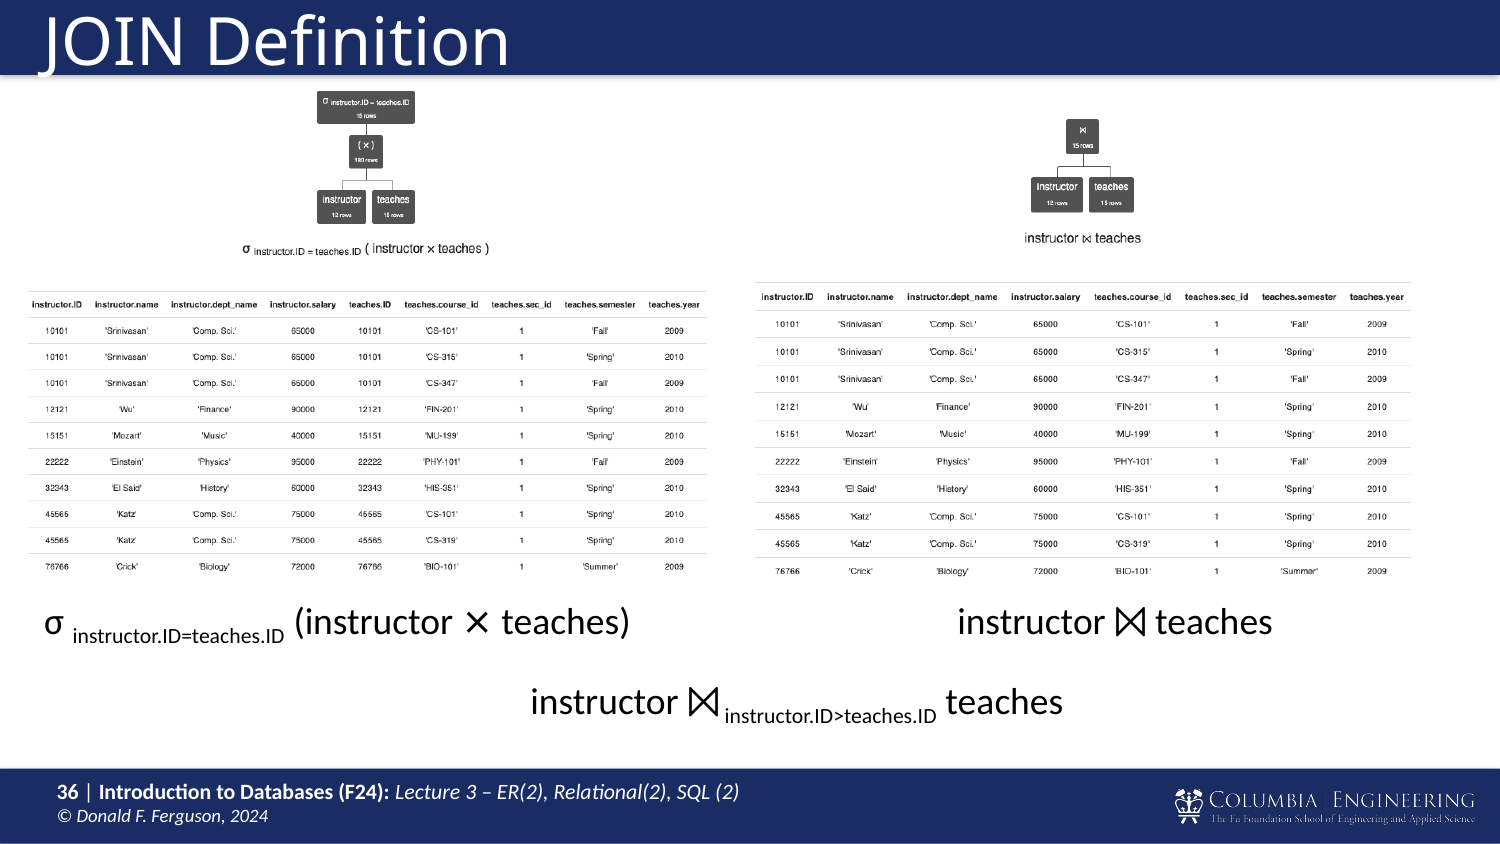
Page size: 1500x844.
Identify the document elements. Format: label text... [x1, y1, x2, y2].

text_box instructor ⨝ instructor.ID>teaches.ID teaches [515, 669, 1079, 736]
text_box σ instructor.ID=teaches.ID (instructor ⨯ teaches) [29, 593, 655, 656]
title JOIN Definition [28, 0, 1450, 73]
picture [28, 84, 719, 585]
text_box instructor ⨝ teaches [942, 611, 1289, 650]
picture [728, 109, 1453, 603]
